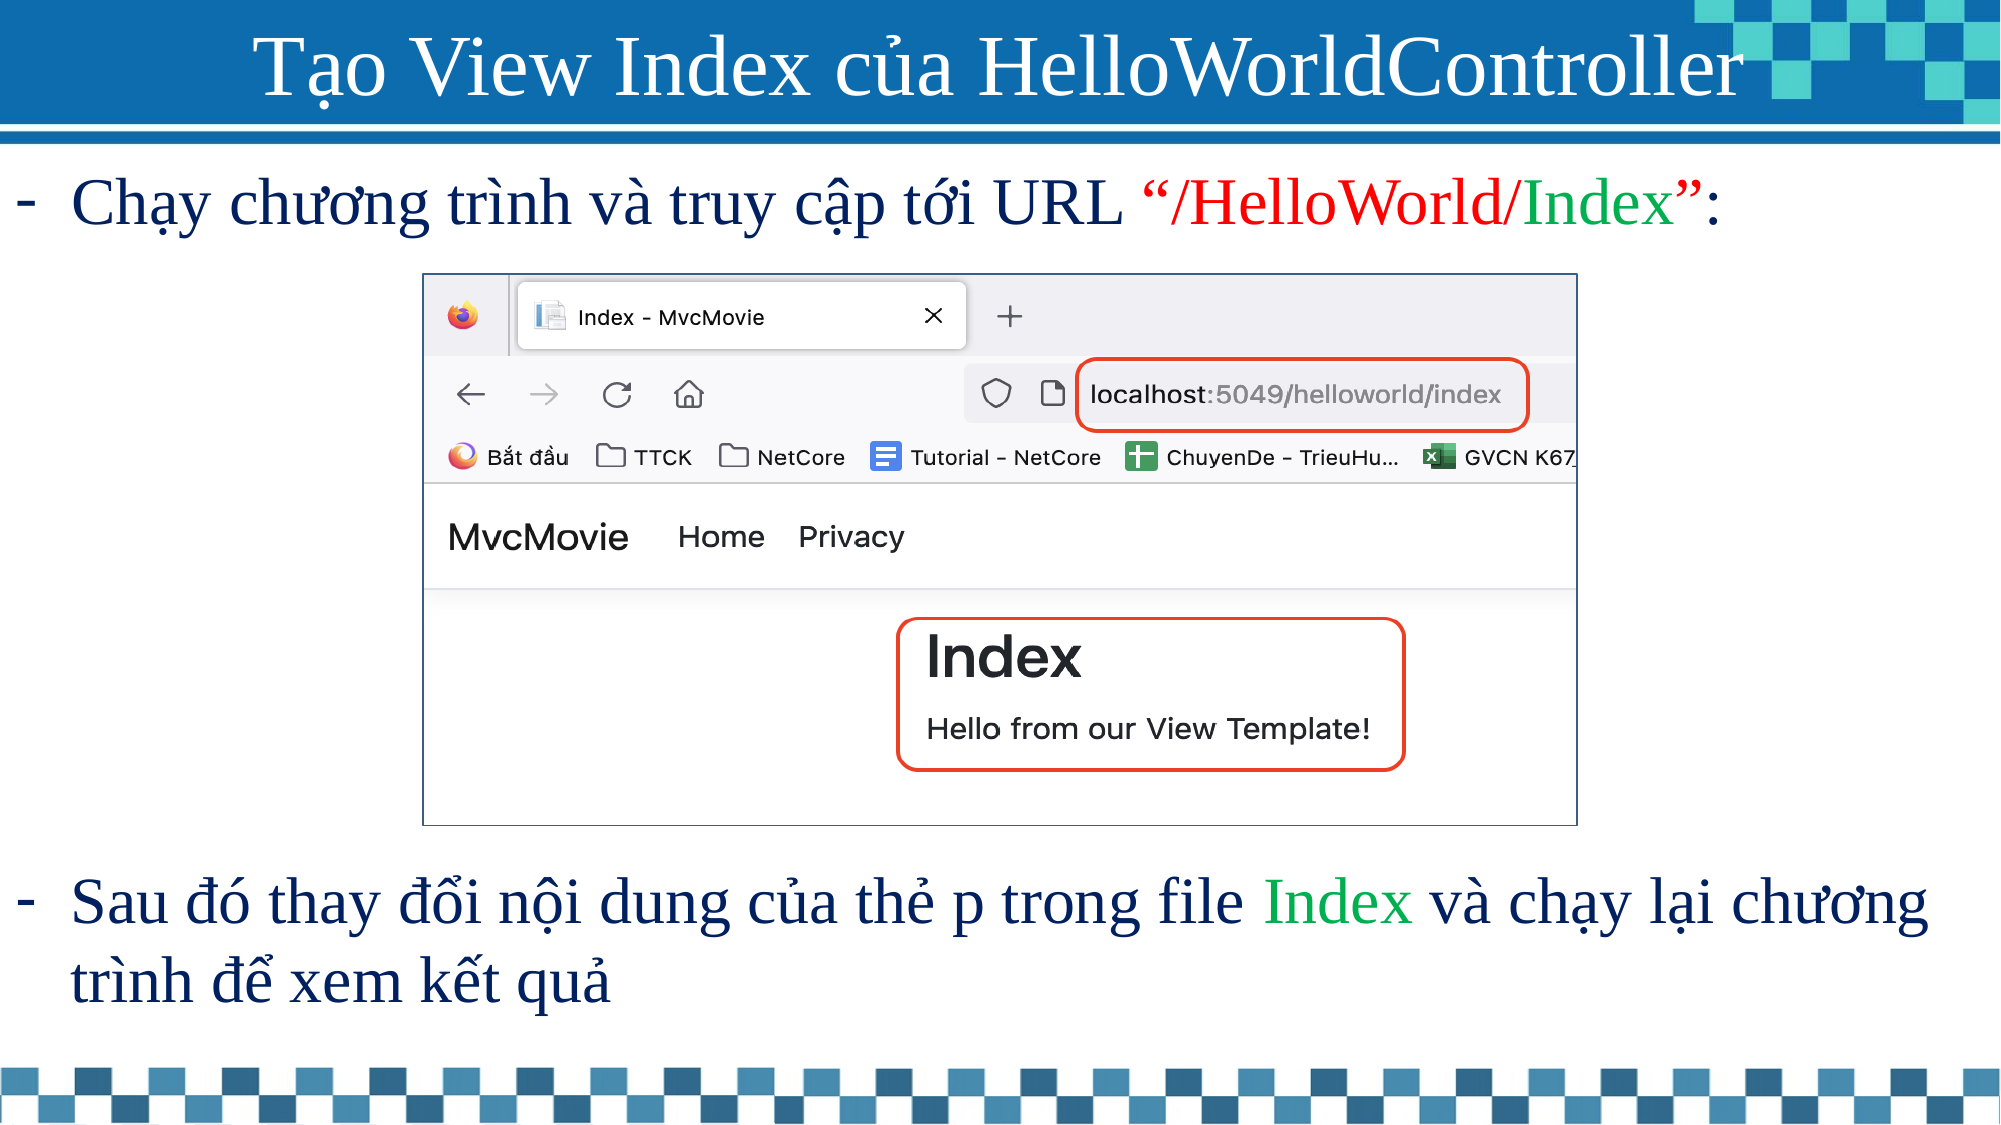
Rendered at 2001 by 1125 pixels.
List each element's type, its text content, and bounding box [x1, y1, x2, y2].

text_box Sau đó thay đổi nội dung của thẻ p trong file Index và chạy lại chương trình để xem kết quả [0, 849, 1995, 1025]
list Chạy chương trình và truy cập tới URL “/HelloWorld/Index”: [0, 149, 1995, 325]
picture [0, 100, 2001, 1125]
title Tạo View Index của HelloWorldController [0, 0, 2000, 121]
